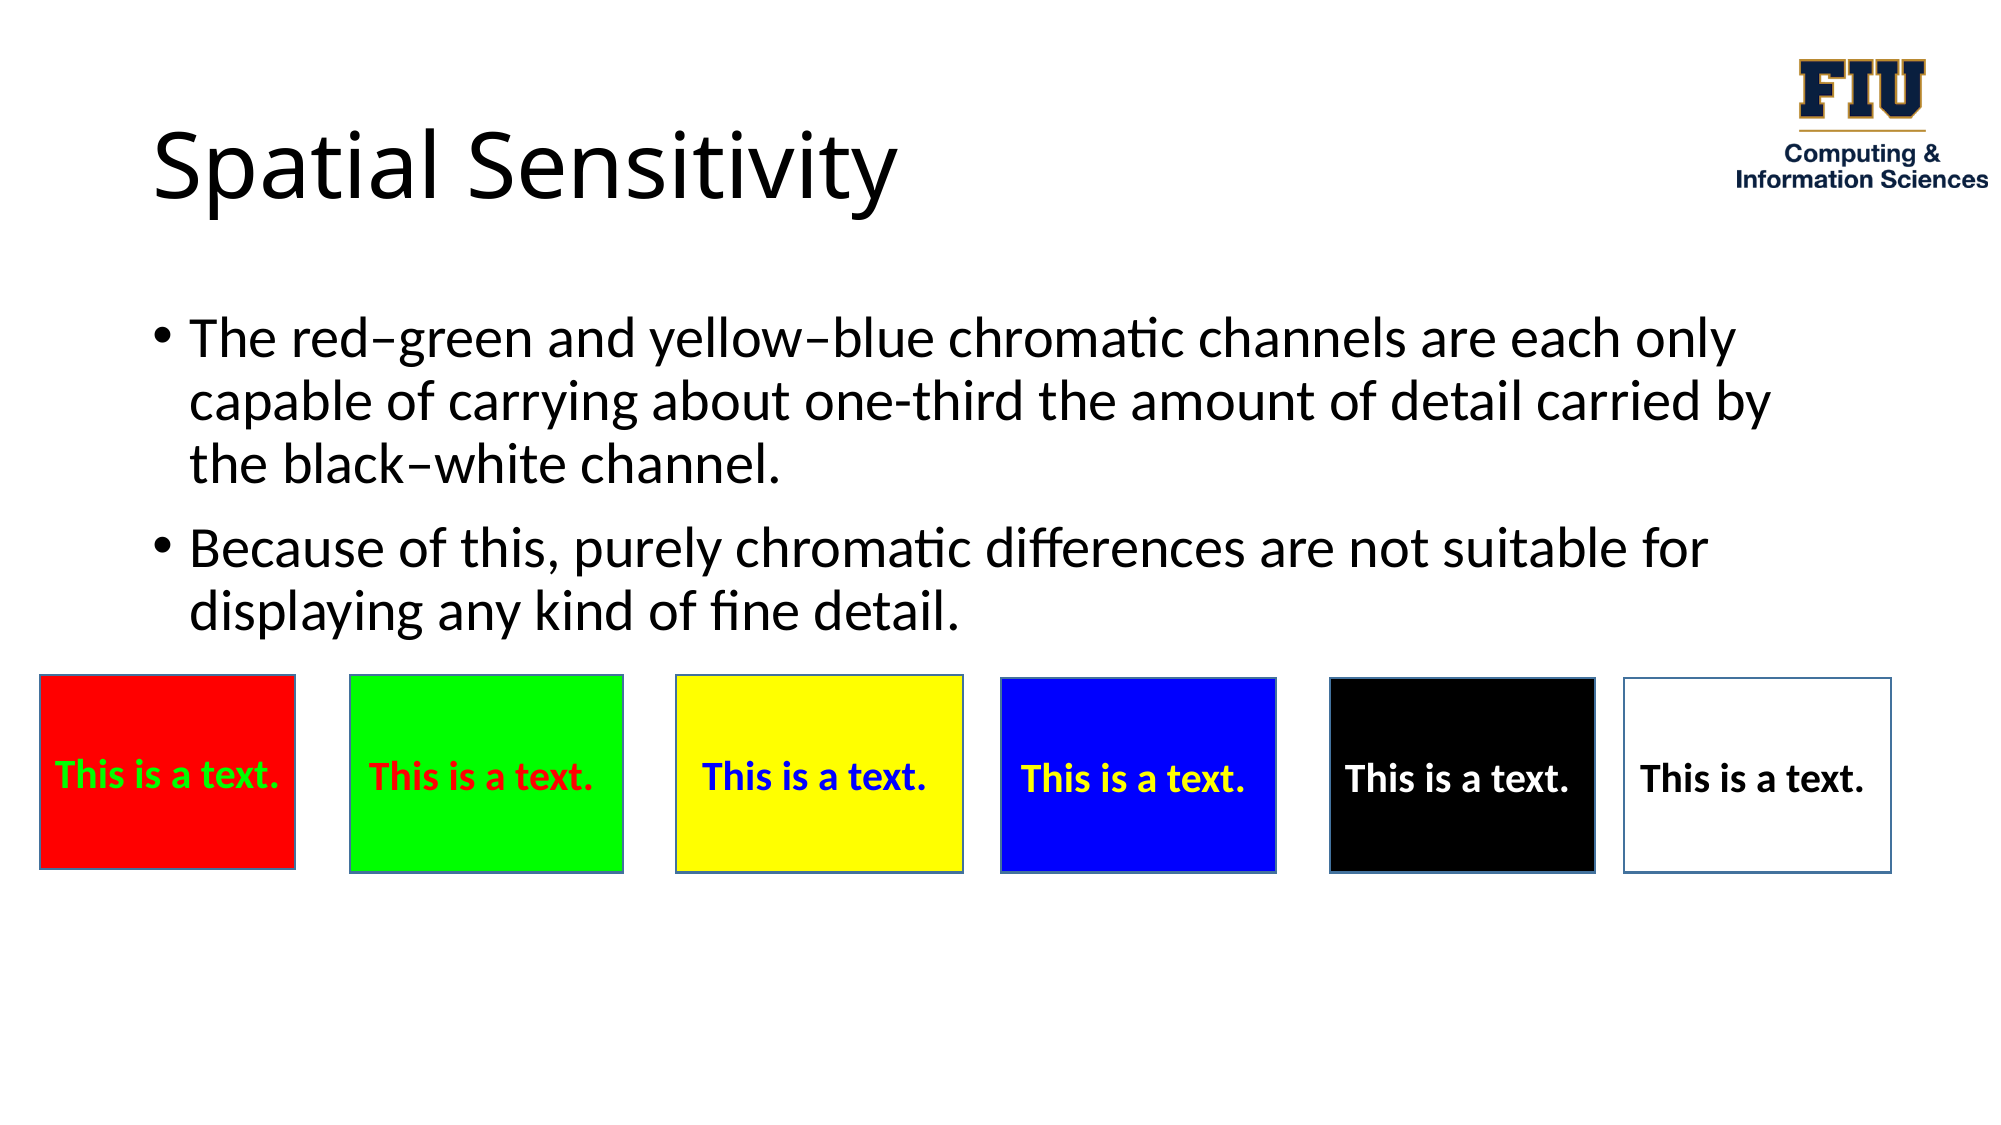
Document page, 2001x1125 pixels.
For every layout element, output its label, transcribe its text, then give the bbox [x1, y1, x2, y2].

text_box This is a text. [39, 674, 296, 870]
text_box This is a text. [1329, 677, 1596, 874]
text_box This is a text. [1000, 677, 1277, 874]
title Spatial Sensitivity [137, 59, 1863, 278]
text_box This is a text. [675, 674, 964, 874]
text_box This is a text. [349, 674, 624, 874]
picture [1863, 59, 1988, 188]
list The red–green and yellow–blue chromatic channels are each only capable of carrying about one-third the amount of detail carried by the black–white channel. Because of this, purely chromatic differences are not suitable for displaying any kind of fine detail. [137, 299, 1863, 1014]
text_box This is a text. [1623, 677, 1892, 874]
